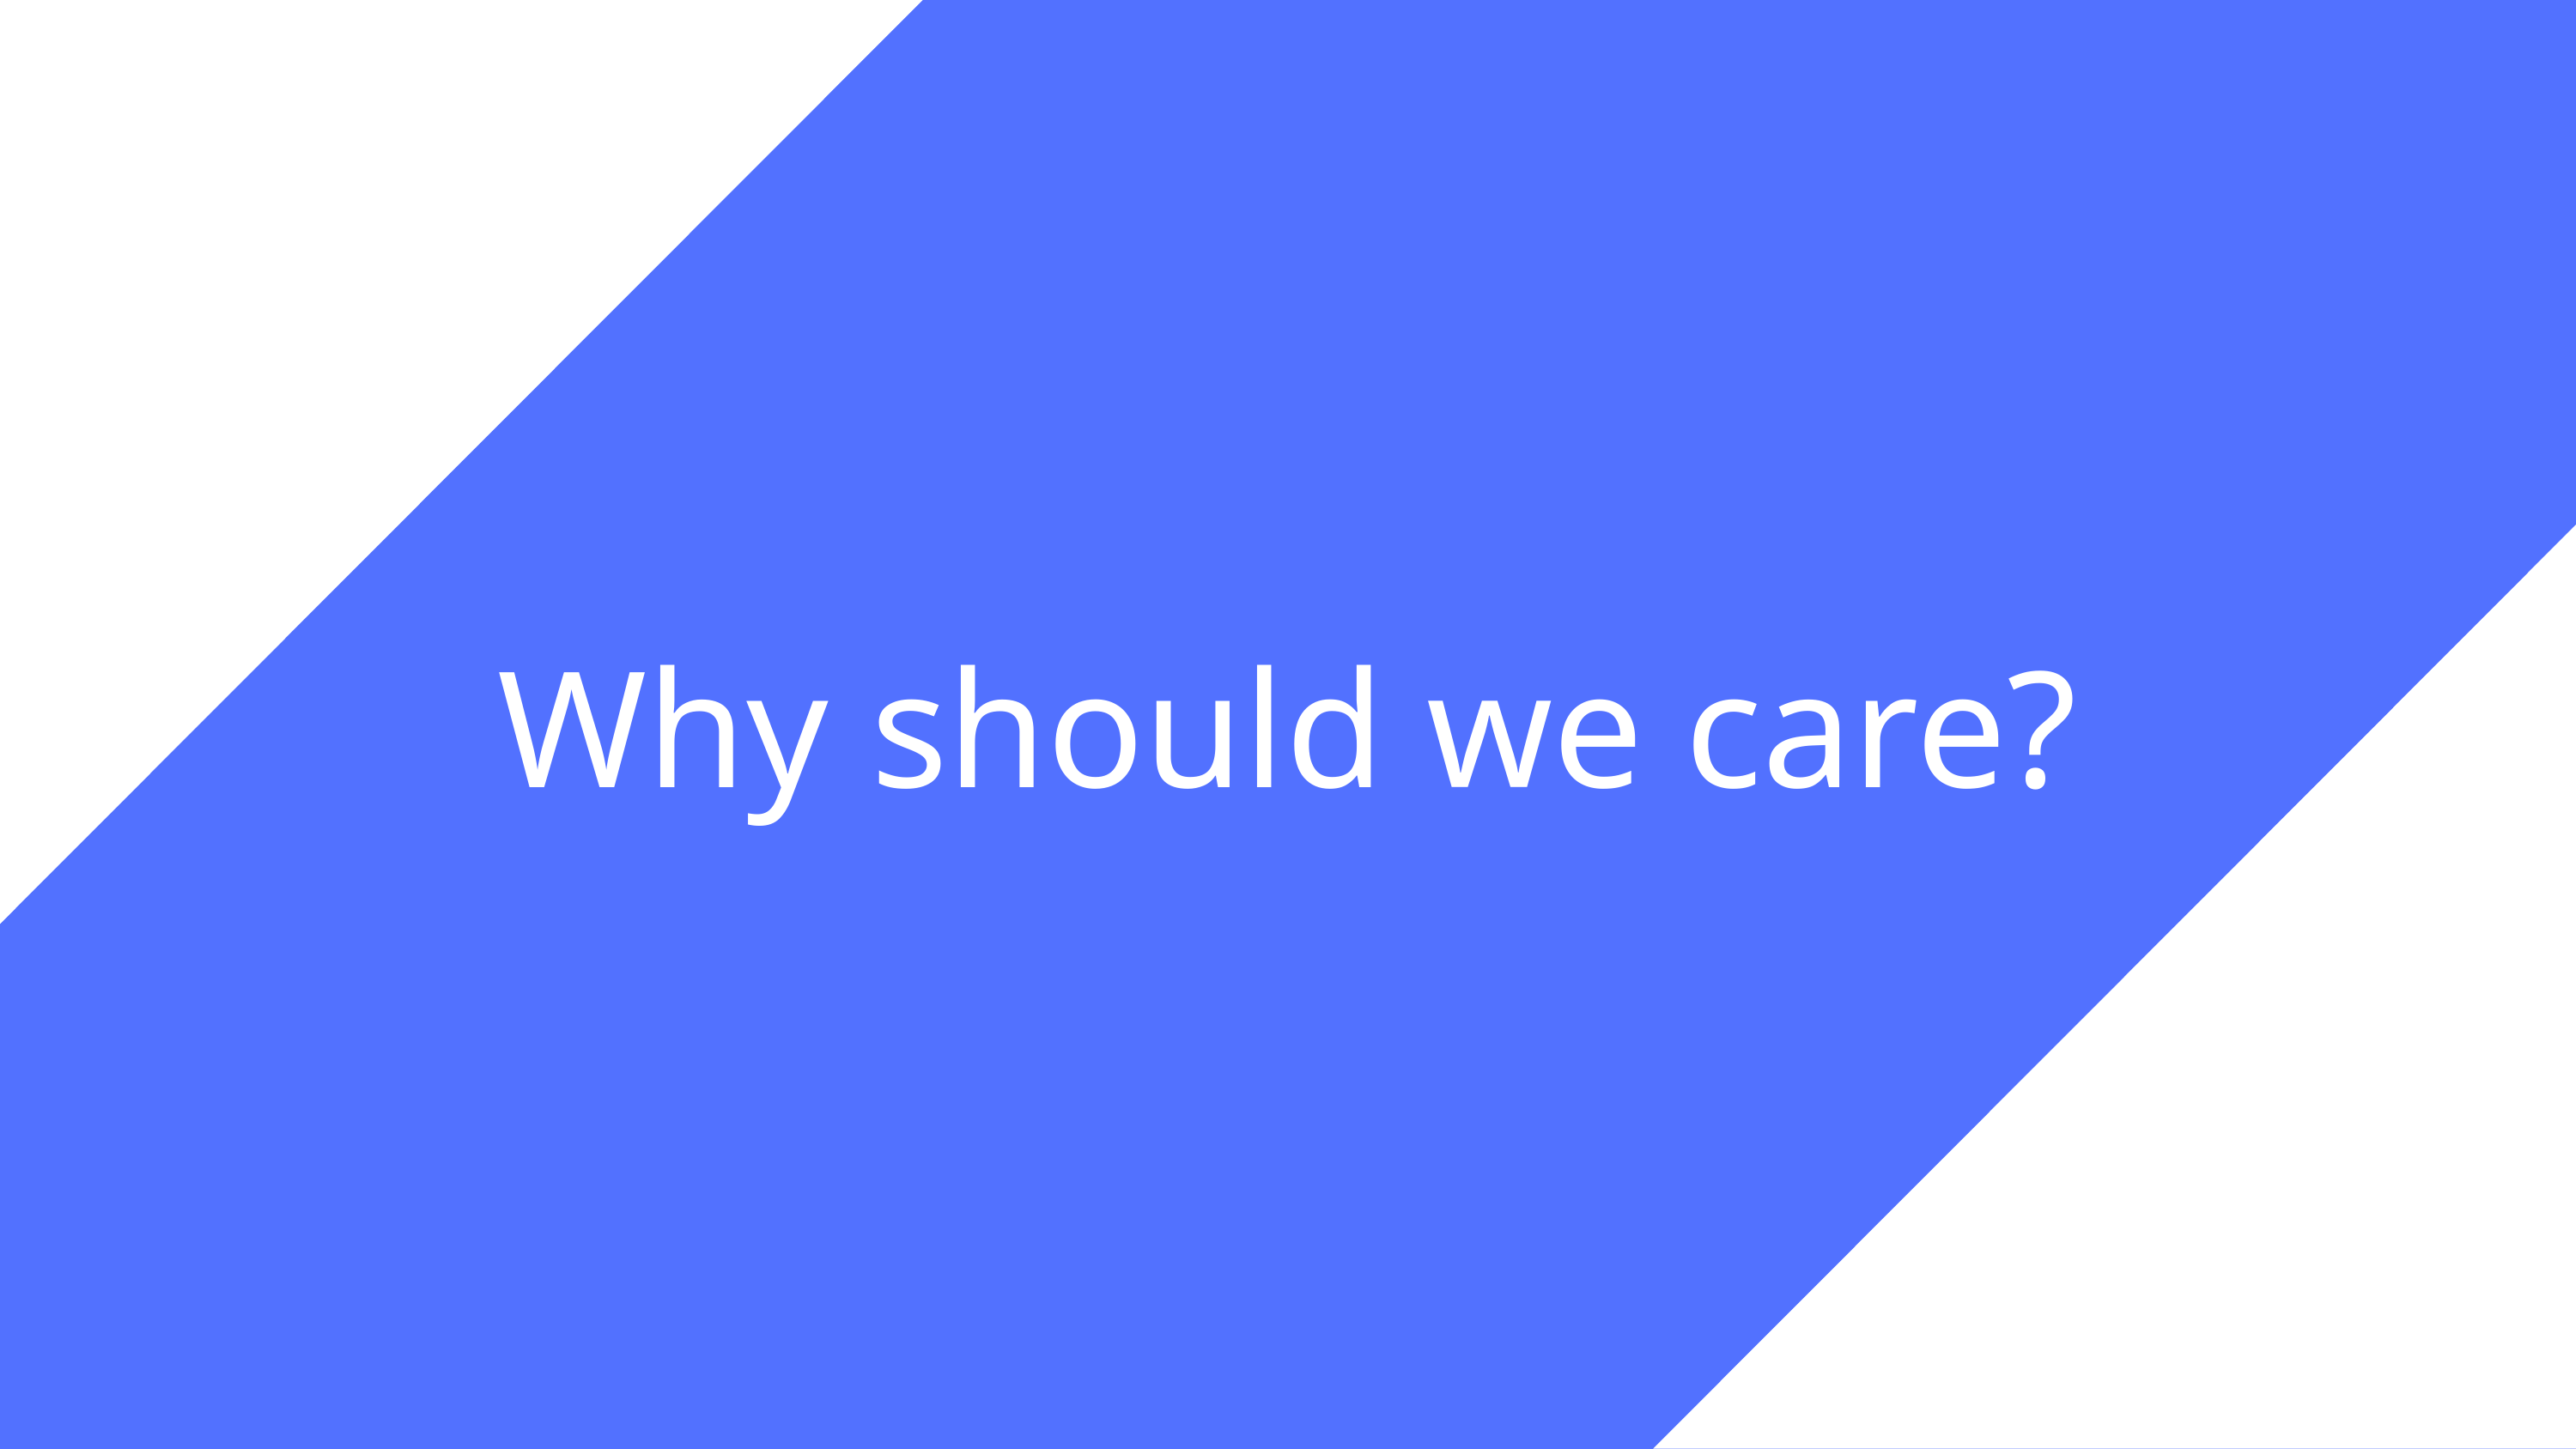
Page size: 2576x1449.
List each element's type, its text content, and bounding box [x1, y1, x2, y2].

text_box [0, 0, 924, 924]
text_box Why should we care? [927, 594, 1648, 820]
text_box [1652, 524, 2576, 1448]
